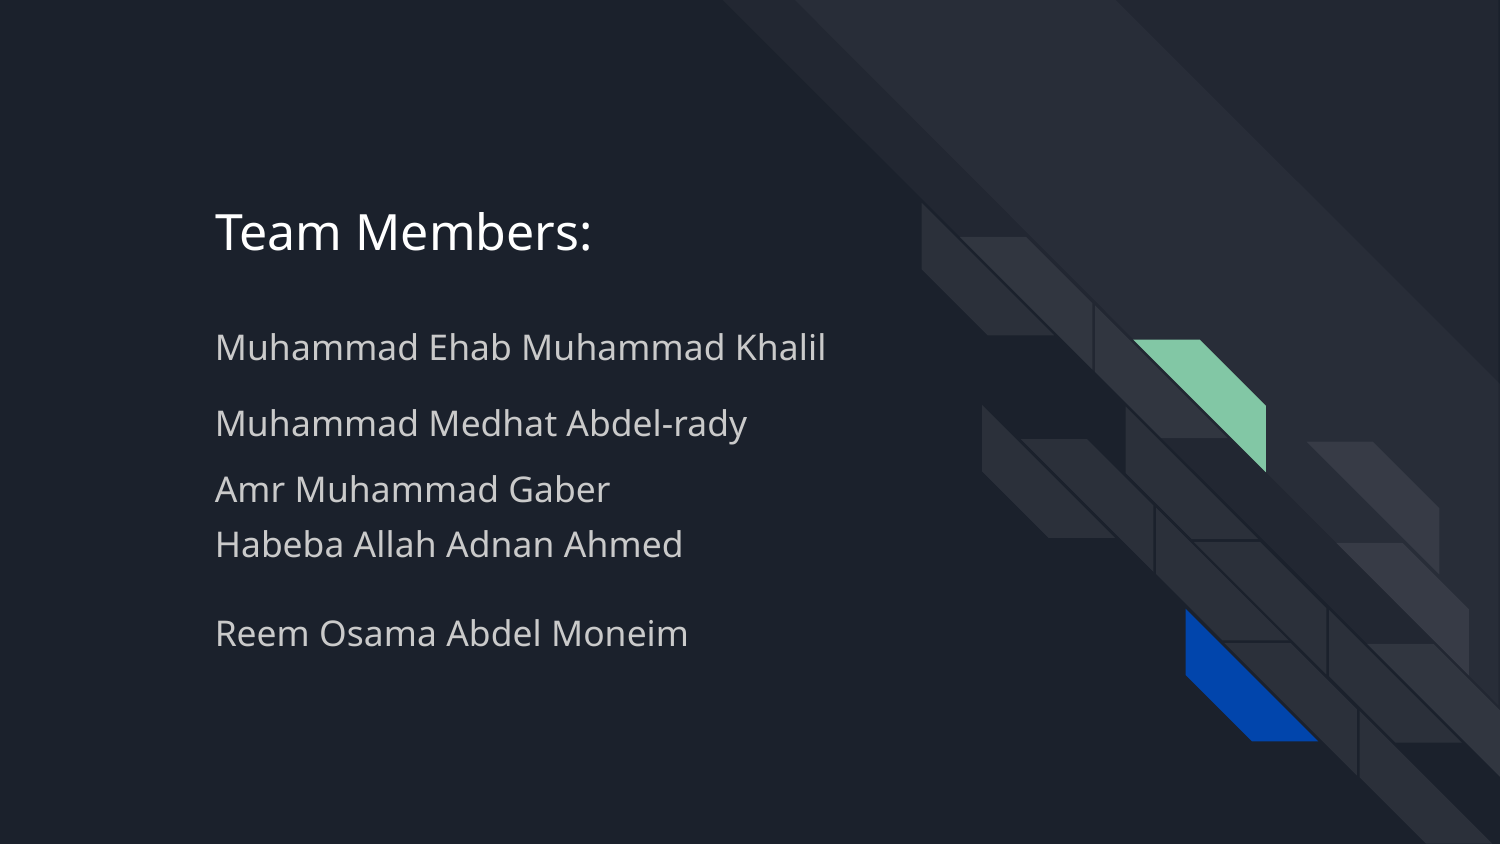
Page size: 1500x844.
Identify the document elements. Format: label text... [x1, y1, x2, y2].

title Team Members: [200, 185, 668, 266]
text_box Muhammad Medhat Abdel-rady [199, 384, 856, 439]
text_box Amr Muhammad Gaber [199, 450, 819, 505]
text_box Habeba Allah Adnan Ahmed [199, 516, 882, 571]
text_box Reem Osama Abdel Moneim [199, 595, 819, 649]
text_box Muhammad Ehab Muhammad Khalil [199, 299, 937, 373]
